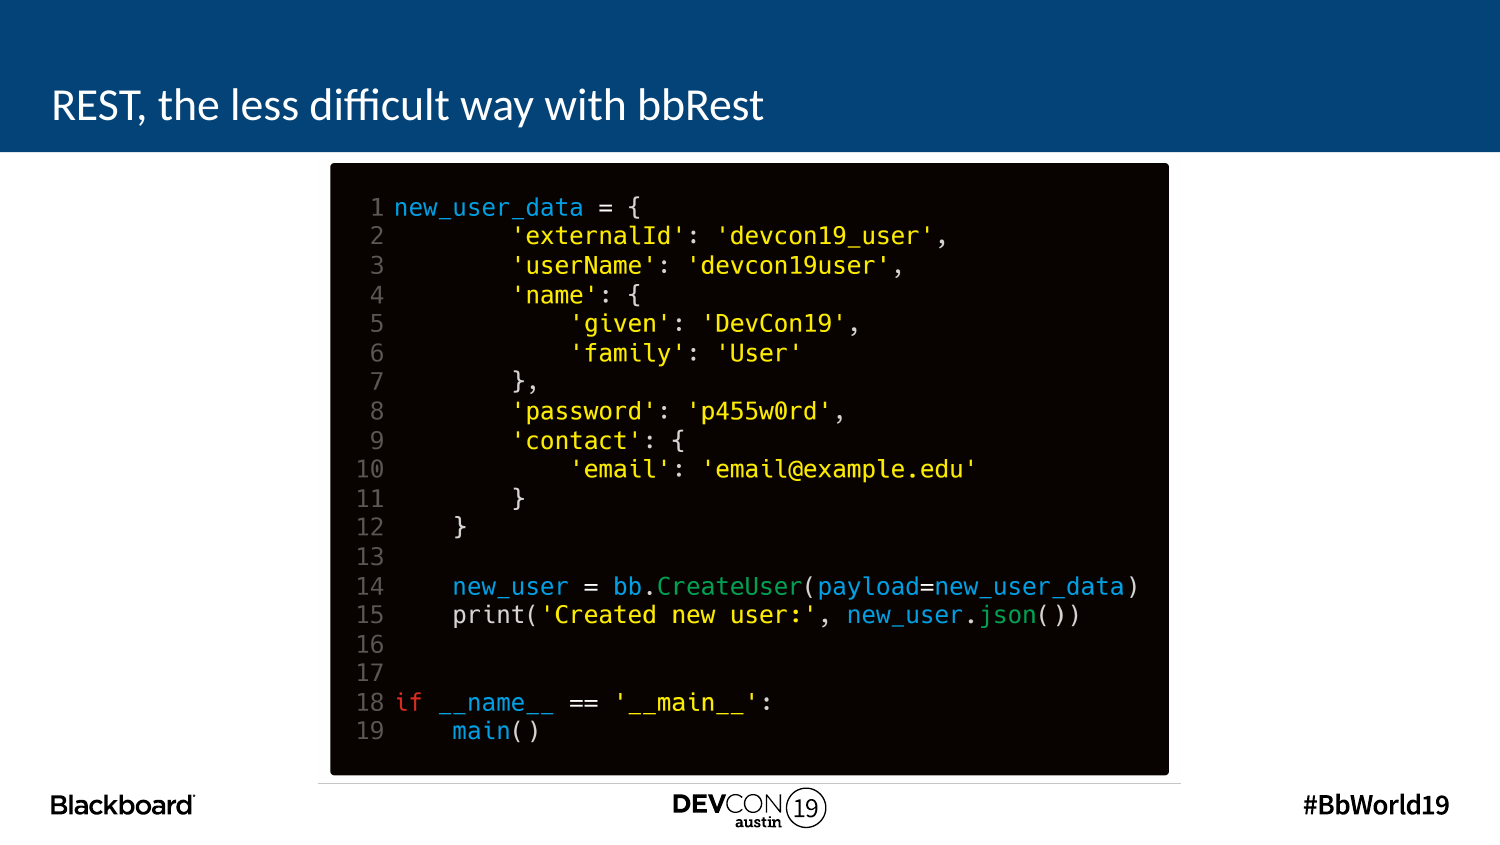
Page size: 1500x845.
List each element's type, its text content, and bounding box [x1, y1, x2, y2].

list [318, 154, 1181, 784]
title REST, the less difficult way with bbRest [51, 35, 1449, 130]
